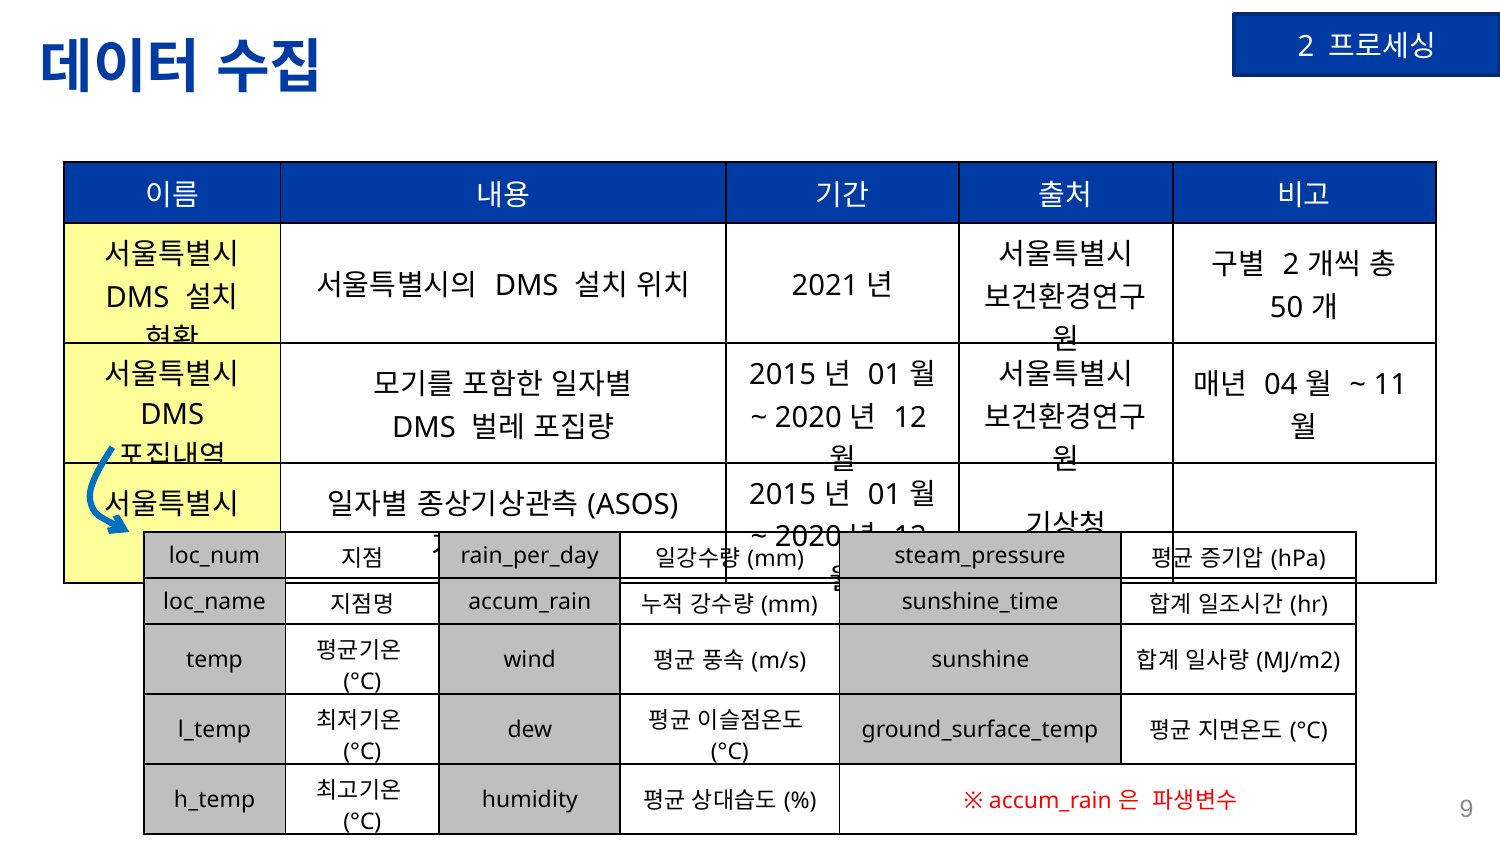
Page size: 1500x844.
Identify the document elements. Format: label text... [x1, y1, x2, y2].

table_cell 최고기온(°C) [286, 765, 438, 833]
table_cell 최저기온(°C) [286, 695, 438, 763]
table_cell 평균 상대습도(%) [621, 765, 839, 833]
table_cell dew [440, 695, 619, 763]
table_header 일강수량(mm) [621, 533, 839, 577]
table_cell 서울특별시 보건환경연구원 [960, 344, 1172, 462]
table_cell 평균 지면온도(°C) [1122, 695, 1355, 763]
table_cell 2015년 01월 ~ 2020년 12월 [727, 464, 958, 531]
table_header 이름 [65, 163, 280, 222]
table_cell 서울특별시 DMS 포집내역 [65, 344, 280, 462]
table_cell 서울특별시 기후 [65, 464, 280, 582]
table_cell 합계 일사량(MJ/m2) [1122, 625, 1355, 693]
table_cell loc_name [145, 579, 285, 623]
table_cell 누적 강수량(mm) [621, 579, 839, 623]
table_cell sunshine_time [840, 579, 1120, 623]
table_cell 모기를 포함한 일자별 DMS 벌레 포집량 [281, 344, 725, 462]
table_cell temp [145, 625, 285, 693]
table_cell 지점명 [286, 579, 438, 623]
table_header 비고 [1174, 163, 1435, 222]
table_header 내용 [281, 163, 725, 222]
table_header steam_pressure [840, 533, 1120, 577]
table_cell humidity [440, 765, 619, 833]
table_cell accum_rain [440, 579, 619, 623]
table_cell ground_surface_temp [840, 695, 1120, 763]
table_cell 서울특별시 보건환경연구원 [960, 224, 1172, 342]
slide_number 9 [1151, 784, 1489, 830]
table_cell 평균 이슬점온도(°C) [621, 695, 839, 763]
table_cell 평균 풍속(m/s) [621, 625, 839, 693]
table_cell 2015년 01월 ~ 2020년 12월 [727, 344, 958, 462]
title 데이터 수집 [24, 14, 1291, 109]
table_cell 일자별 종상기상관측(ASOS) 기후 데이터 [281, 464, 725, 531]
table_cell 기상청 [960, 464, 1172, 531]
table_cell 구별 2개씩 총 50개 [1174, 224, 1435, 342]
table_cell 합계 일조시간(hr) [1122, 579, 1355, 623]
table_cell sunshine [840, 625, 1120, 693]
table_header 출처 [960, 163, 1172, 222]
table_cell l_temp [145, 695, 285, 763]
table_header loc_num [145, 533, 285, 577]
table_cell [1174, 464, 1435, 582]
text_box [87, 446, 130, 534]
table_cell 서울특별시의 DMS 설치 위치 [281, 224, 725, 342]
text_box 2 프로세싱 [1232, 12, 1500, 77]
table_cell 서울특별시 DMS 설치 현황 [65, 224, 280, 342]
table_cell 2021년 [727, 224, 958, 342]
table_header 평균 증기압(hPa) [1122, 533, 1355, 577]
table_cell ※ accum_rain은 파생변수 [840, 765, 1355, 833]
table_cell h_temp [145, 765, 285, 833]
table_cell 평균기온(°C) [286, 625, 438, 693]
table_cell wind [440, 625, 619, 693]
table_header 지점 [286, 533, 438, 577]
table_header rain_per_day [440, 533, 619, 577]
table_header 기간 [727, 163, 958, 222]
table_cell 매년 04월 ~ 11월 [1174, 344, 1435, 462]
